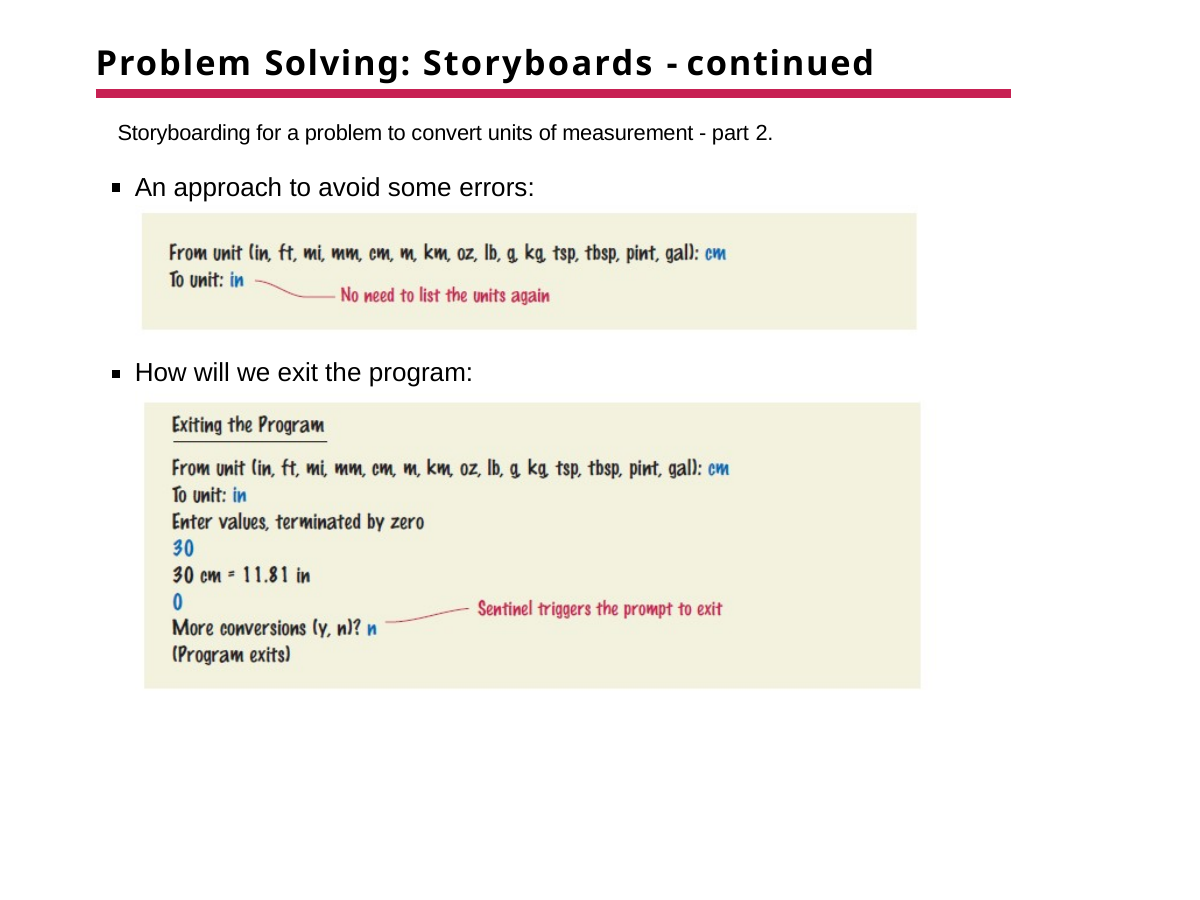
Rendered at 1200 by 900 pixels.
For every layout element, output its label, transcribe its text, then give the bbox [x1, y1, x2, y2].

title Problem Solving: Storyboards - continued [93, 40, 1107, 192]
text_box Storyboarding for a problem to convert units of measurement - part 2. An approach to avoid some errors: [115, 118, 787, 202]
text_box How will we exit the program: [132, 355, 477, 387]
text_box [135, 205, 926, 340]
text_box [135, 391, 937, 698]
